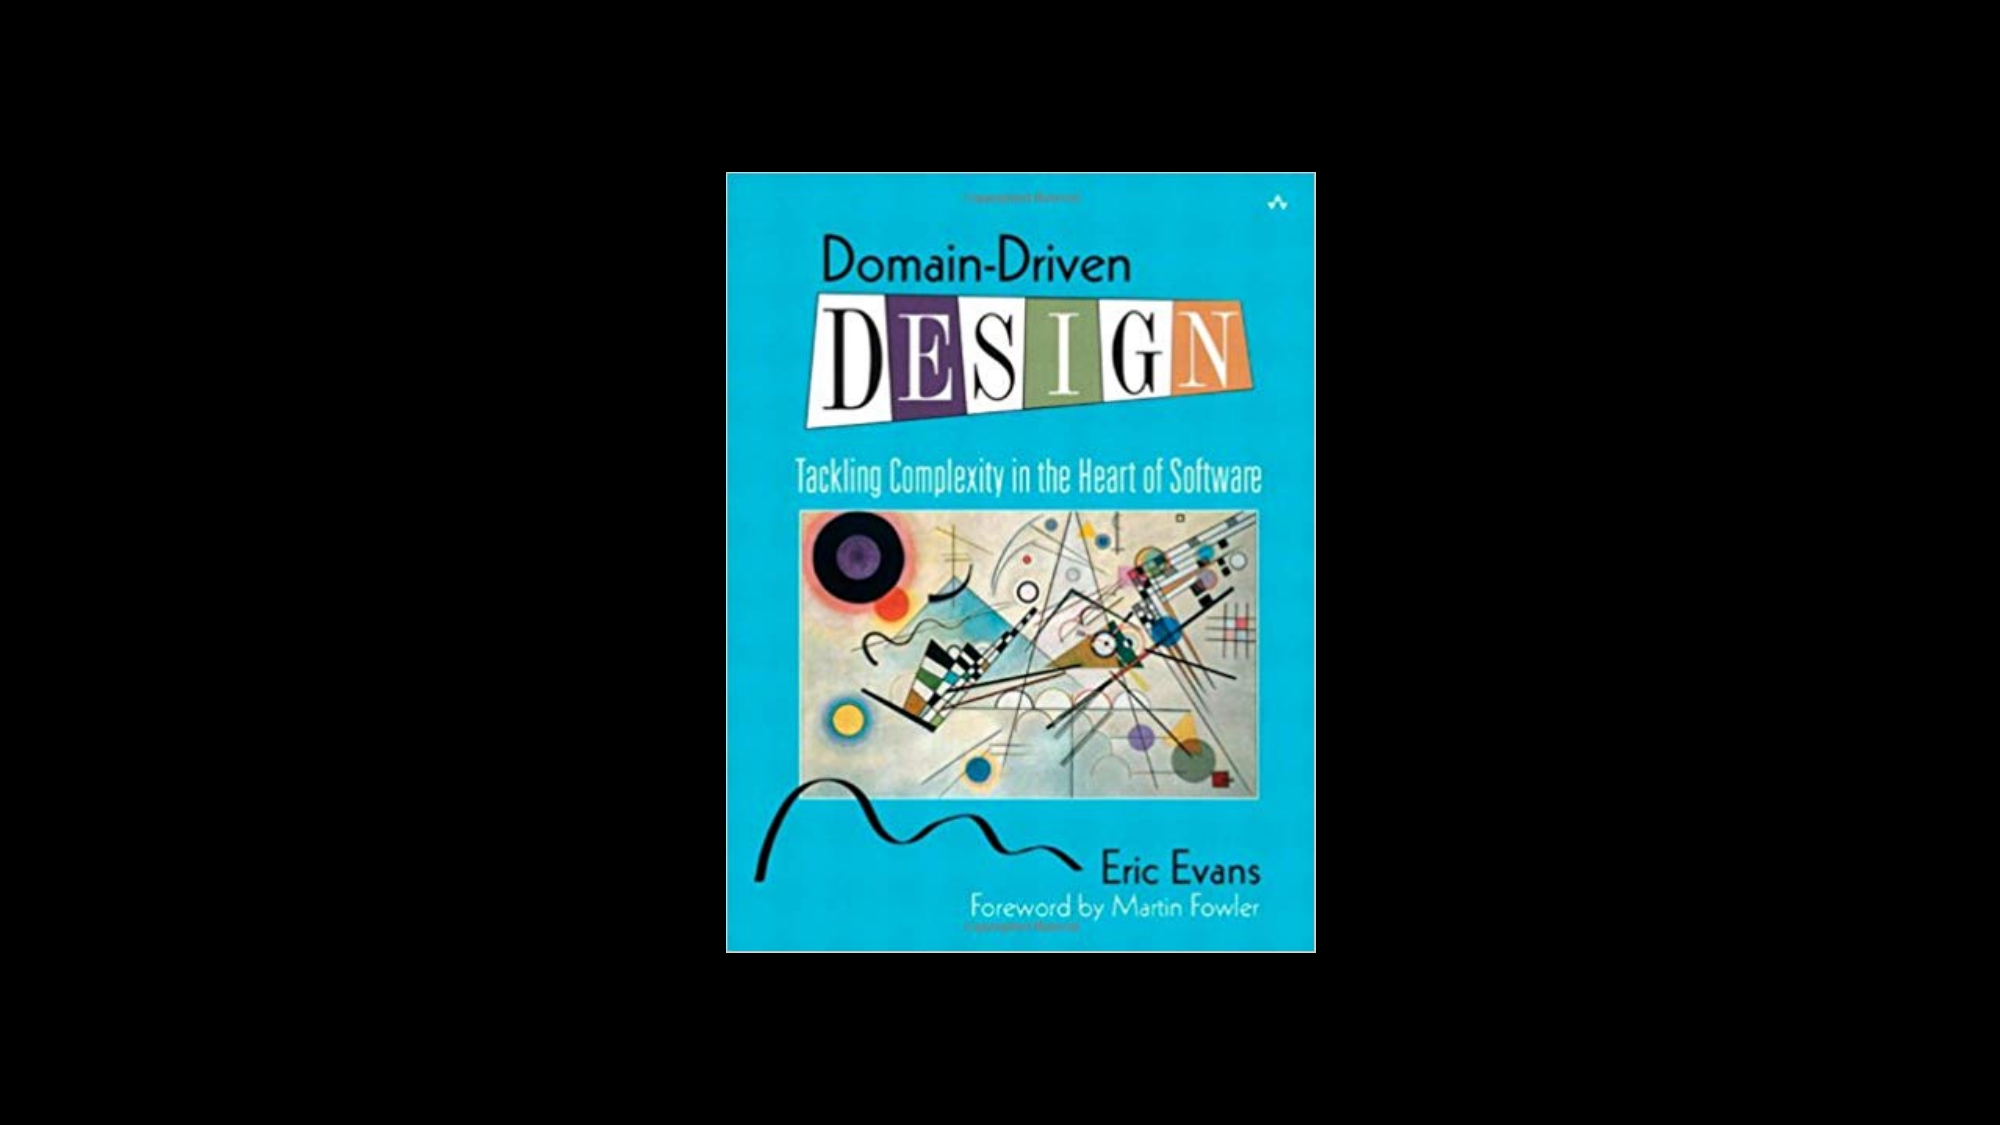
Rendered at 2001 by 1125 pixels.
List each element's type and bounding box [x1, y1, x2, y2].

picture [726, 172, 1317, 953]
